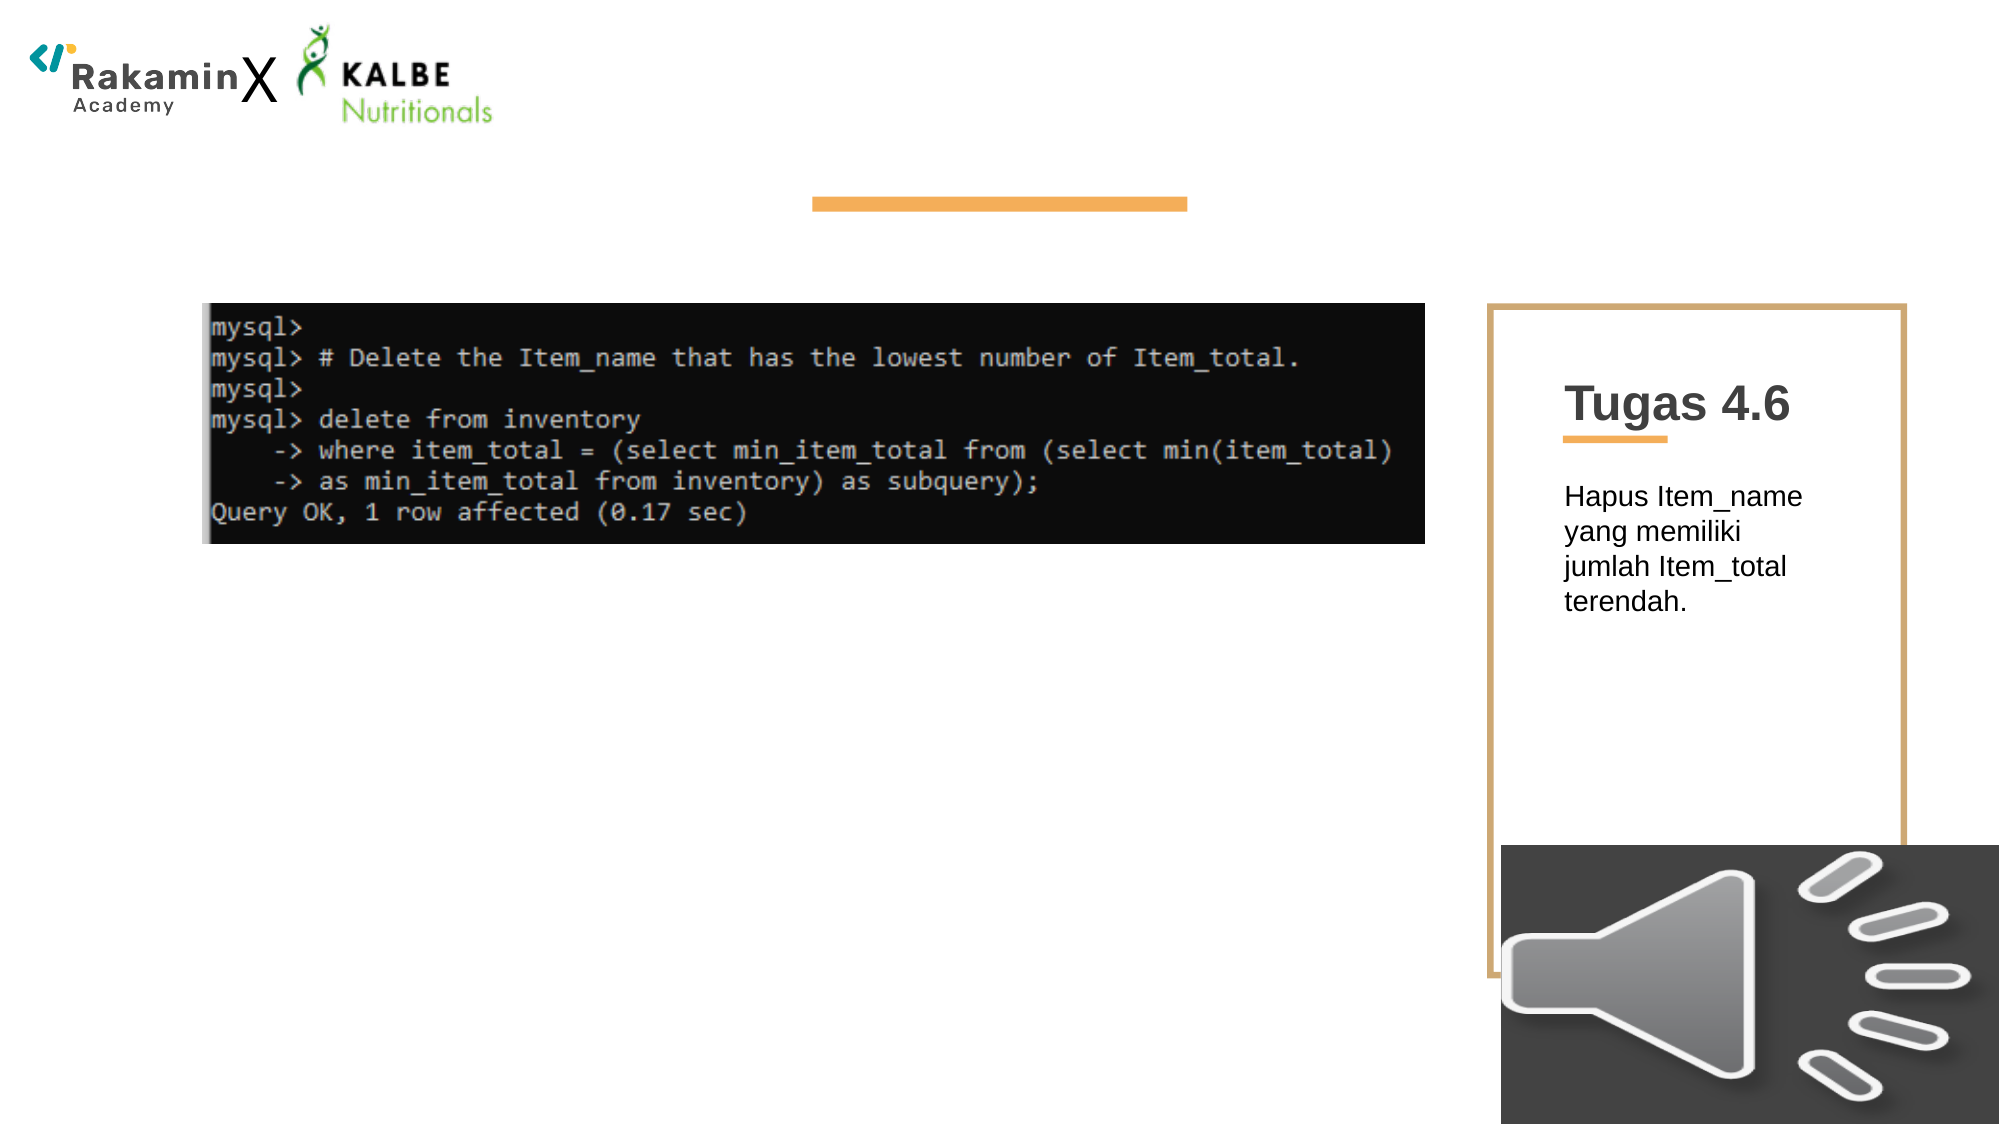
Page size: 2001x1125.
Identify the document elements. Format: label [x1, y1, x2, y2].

text_box [1486, 302, 1908, 980]
text_box [1549, 374, 1845, 627]
picture [202, 303, 1425, 544]
picture [1499, 843, 2000, 1125]
text_box [18, 20, 495, 131]
